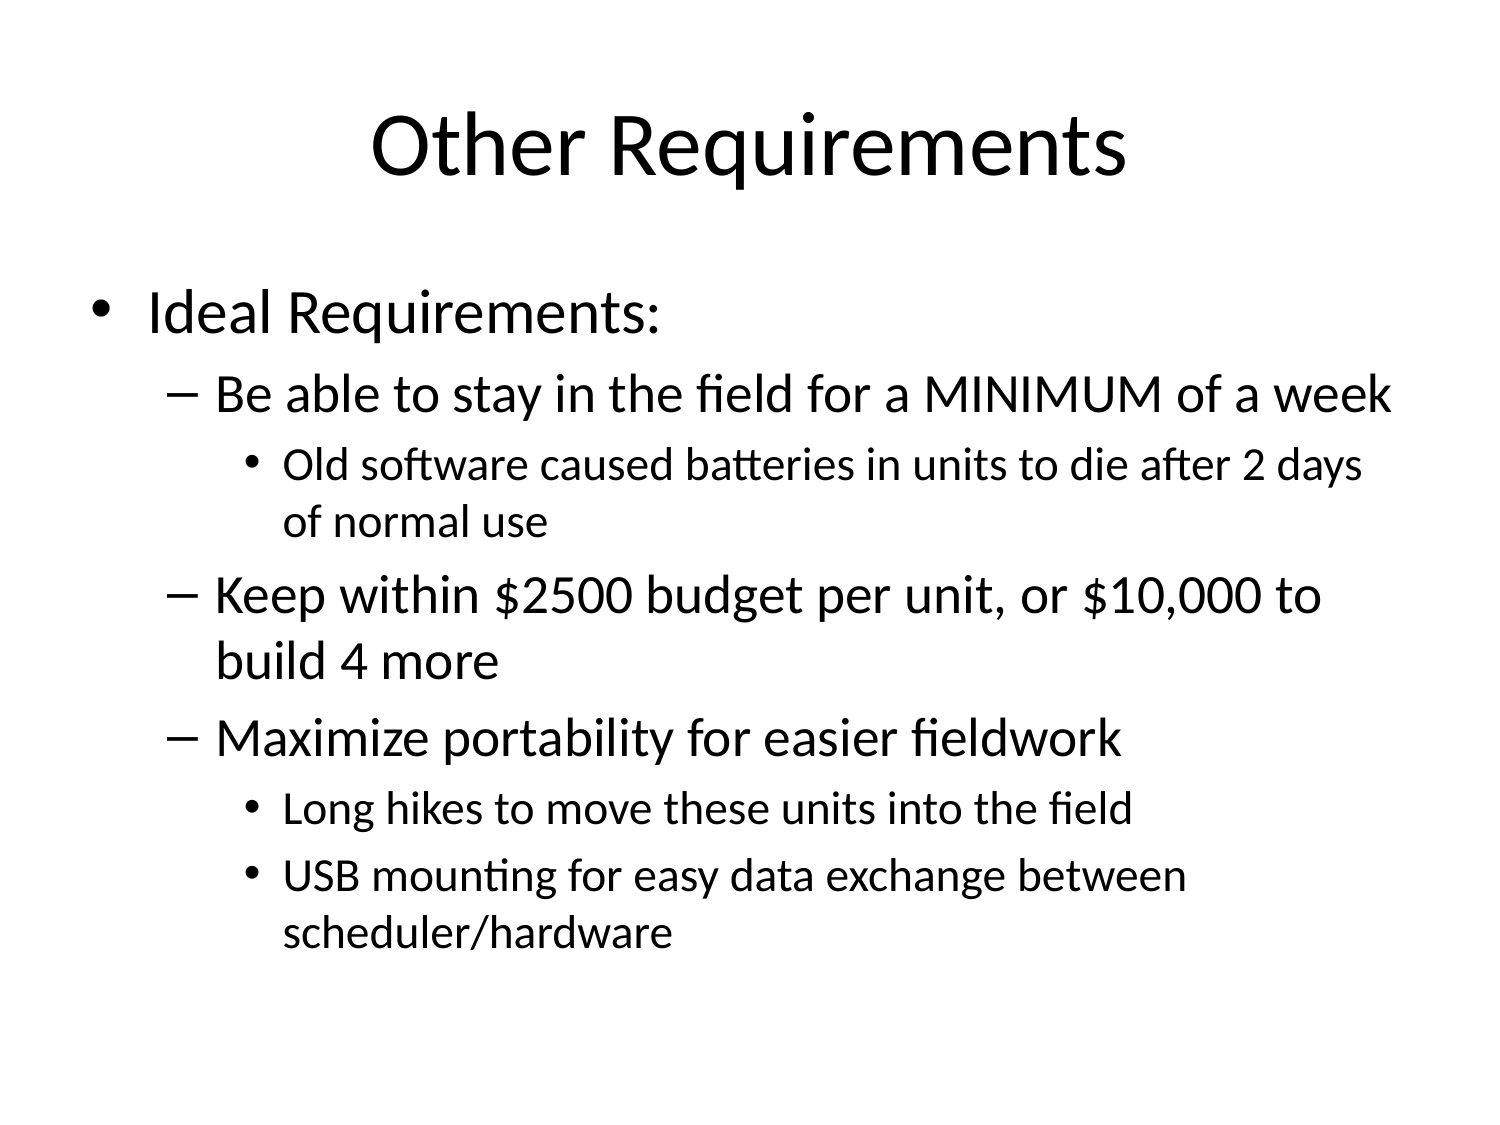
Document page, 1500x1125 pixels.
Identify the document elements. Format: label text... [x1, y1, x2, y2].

title Other Requirements [75, 45, 1425, 233]
list Ideal Requirements: Be able to stay in the field for a MINIMUM of a week Old software caused batteries in units to die after 2 days of normal use Keep within $2500 budget per unit, or $10,000 to build 4 more Maximize portability for easier fieldwork Long hikes to move these units into the field USB mounting for easy data exchange between scheduler/hardware [75, 262, 1425, 1005]
